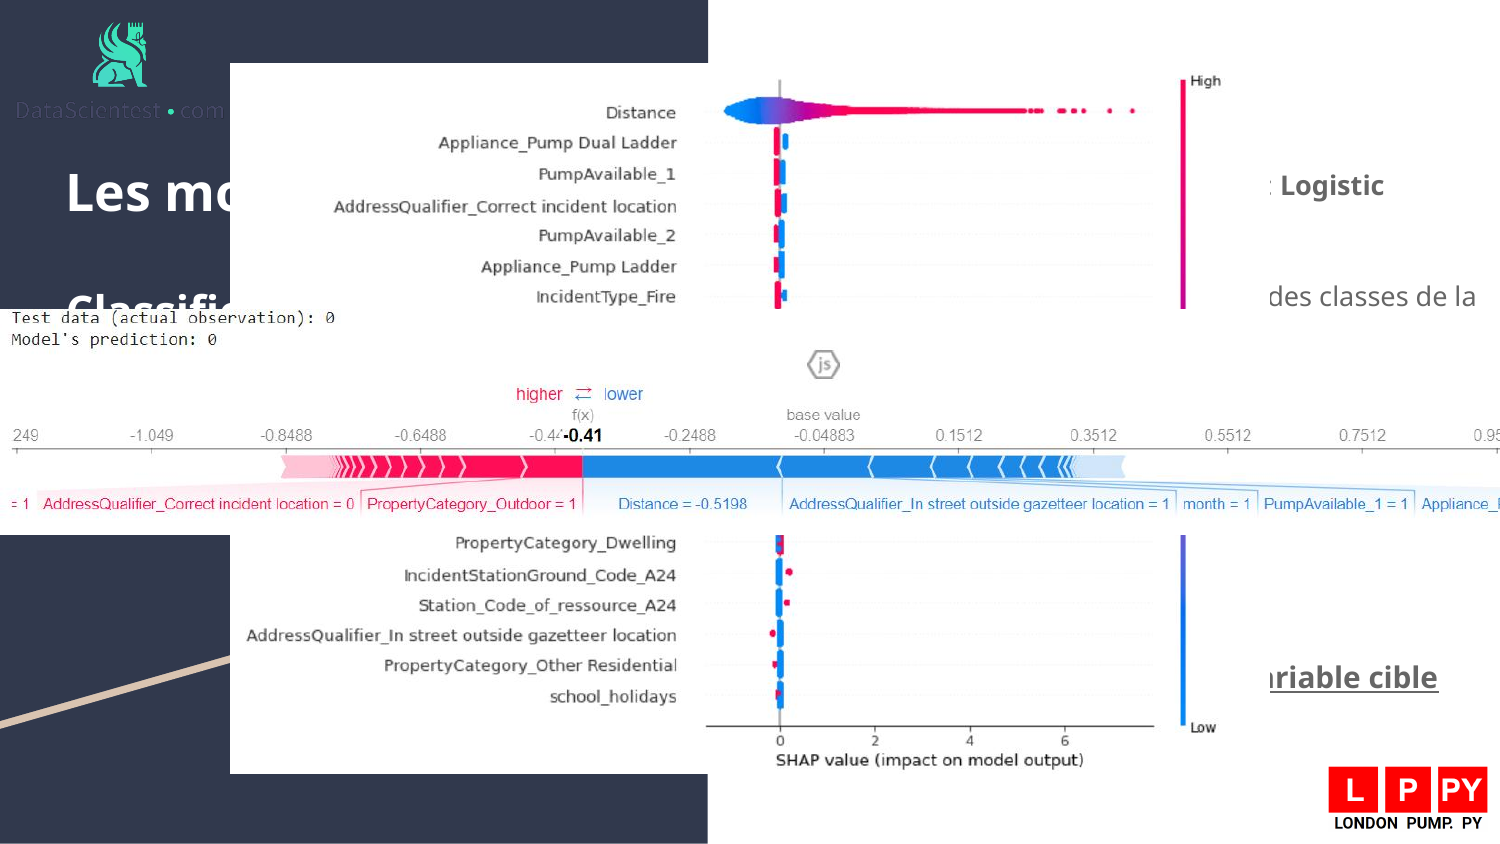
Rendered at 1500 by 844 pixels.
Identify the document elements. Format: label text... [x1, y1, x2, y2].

title Les modèles Classification Prédiction de l’atteinte de l’objectif d’une intervention en moins de 360 secondes [51, 157, 224, 307]
list Test de plusieurs modèles : Un premier modèle de référence: Logistic Regression Prise en compte du déséquilibre des classes de la variable cible: class_weight="balanced" Optimisation des différents modèles testés via la librairie ‘Optuna’ Modèle retenu: SGDClassifier avec un recall à 80% sur la classe 1 Importance des features sur la variable cible [1276, 542, 1500, 755]
list Test de plusieurs modèles : Un premier modèle de référence: Logistic Regression Prise en compte du déséquilibre des classes de la variable cible: class_weight="balanced" Optimisation des différents modèles testés via la librairie ‘Optuna’ Modèle retenu: SGDClassifier avec un recall à 80% sur la classe 1 Importance des features sur la variable cible [1276, 82, 1500, 308]
picture [0, 0, 1500, 774]
picture [1328, 766, 1488, 832]
